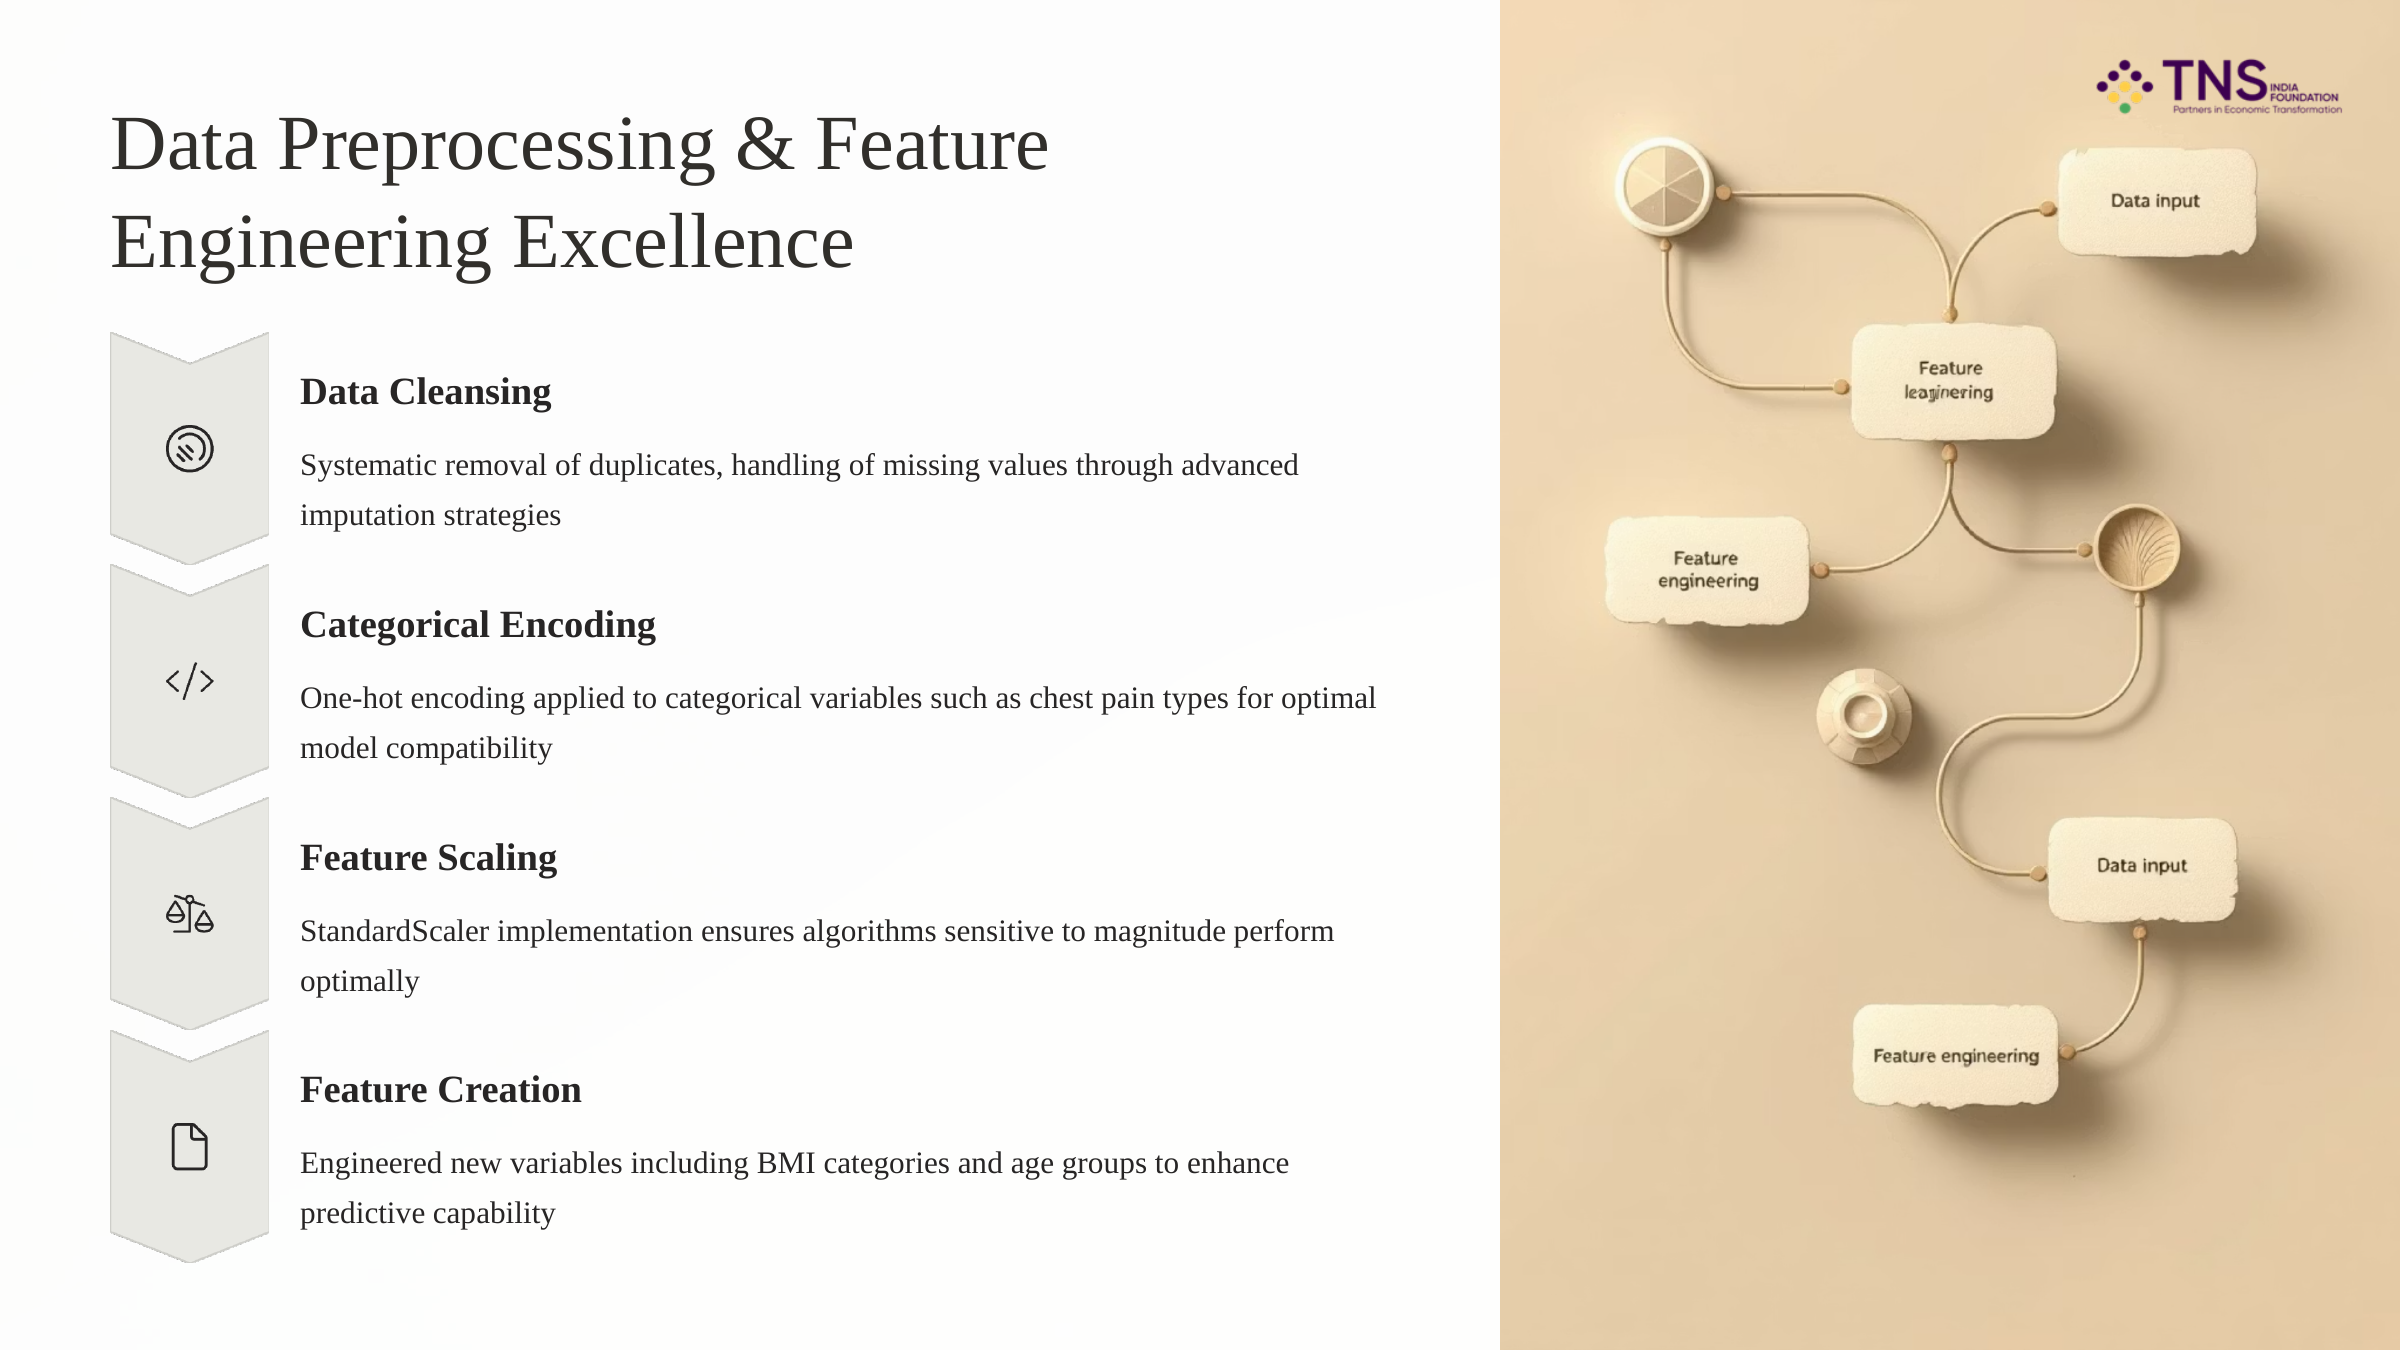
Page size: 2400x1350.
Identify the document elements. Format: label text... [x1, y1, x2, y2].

text_box Systematic removal of duplicates, handling of missing values through advanced imputation strategies [300, 432, 1390, 534]
picture [110, 332, 269, 1263]
text_box Engineered new variables including BMI categories and age groups to enhance predictive capability [300, 1129, 1390, 1232]
text_box Feature Creation [300, 1061, 696, 1111]
text_box Categorical Encoding [300, 596, 696, 646]
text_box Data Cleansing [300, 363, 696, 414]
text_box Feature Scaling [300, 829, 696, 879]
text_box Data Preprocessing & Feature Engineering Excellence [110, 87, 1390, 285]
text_box One-hot encoding applied to categorical variables such as chest pain types for optimal model compatibility [300, 664, 1390, 766]
picture [1499, 0, 2400, 1350]
text_box StandardScaler implementation ensures algorithms sensitive to magnitude perform optimally [300, 897, 1390, 999]
